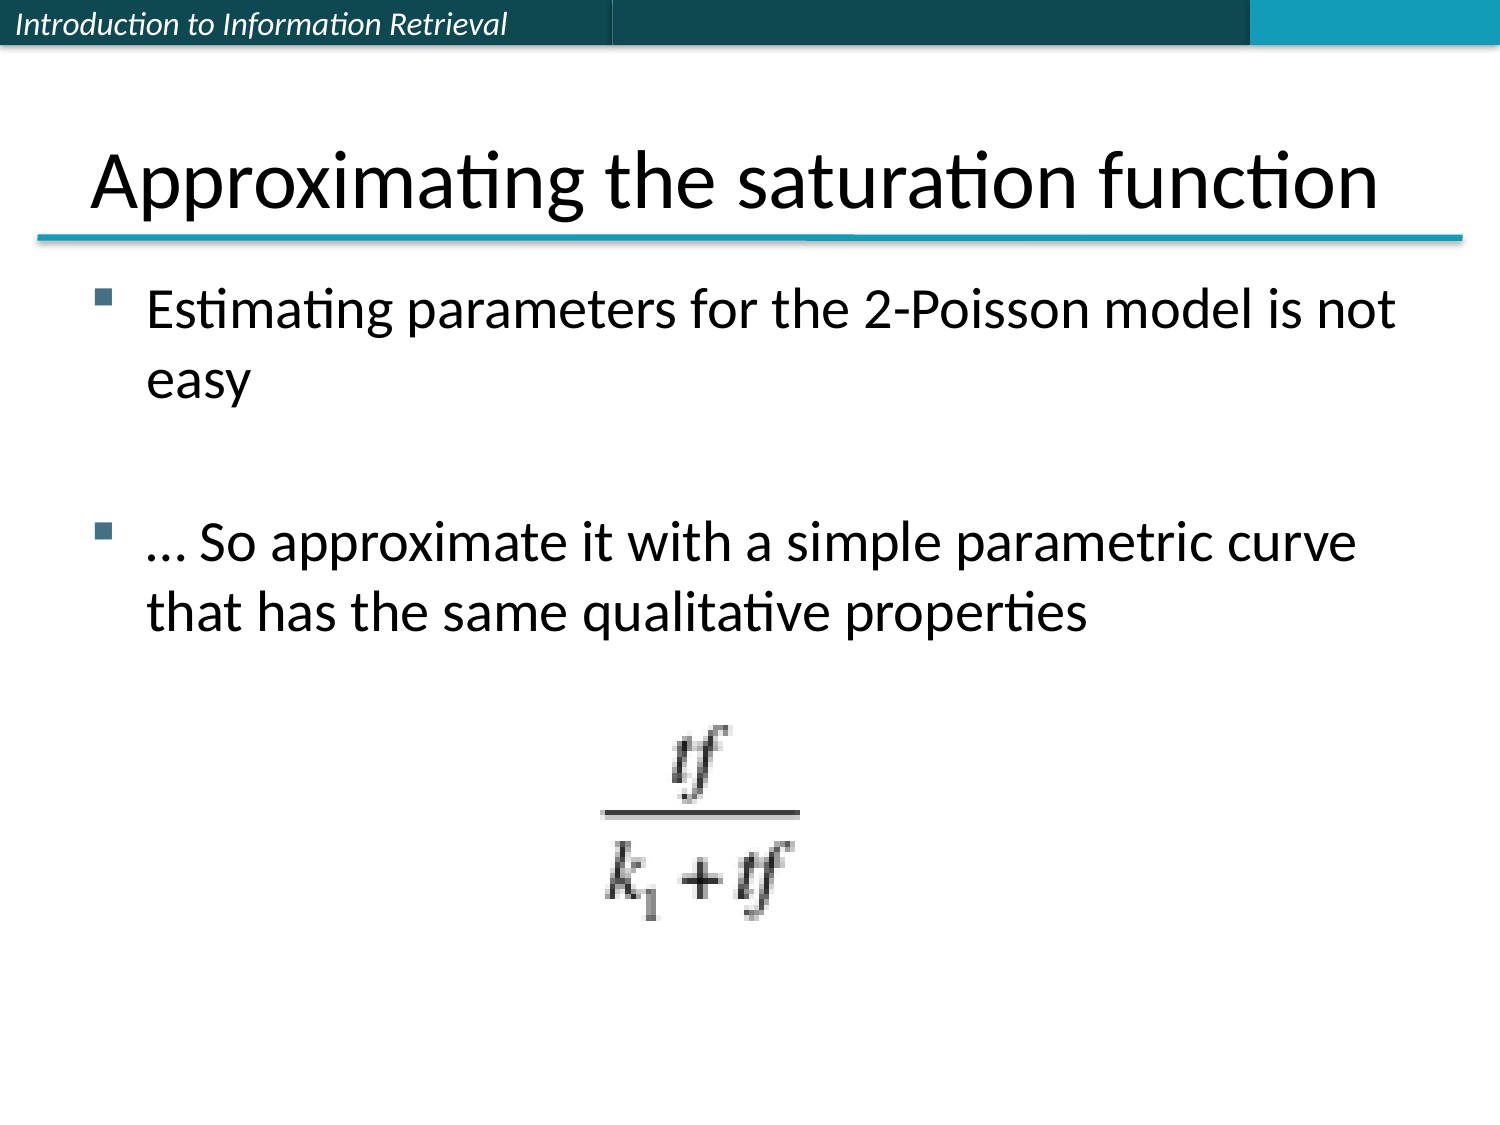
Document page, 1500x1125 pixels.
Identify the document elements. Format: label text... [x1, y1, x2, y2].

list Estimating parameters for the 2-Poisson model is not easy … So approximate it with a simple parametric curve that has the same qualitative properties [75, 262, 1425, 1075]
title Approximating the saturation function [75, 45, 1425, 233]
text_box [589, 699, 811, 928]
